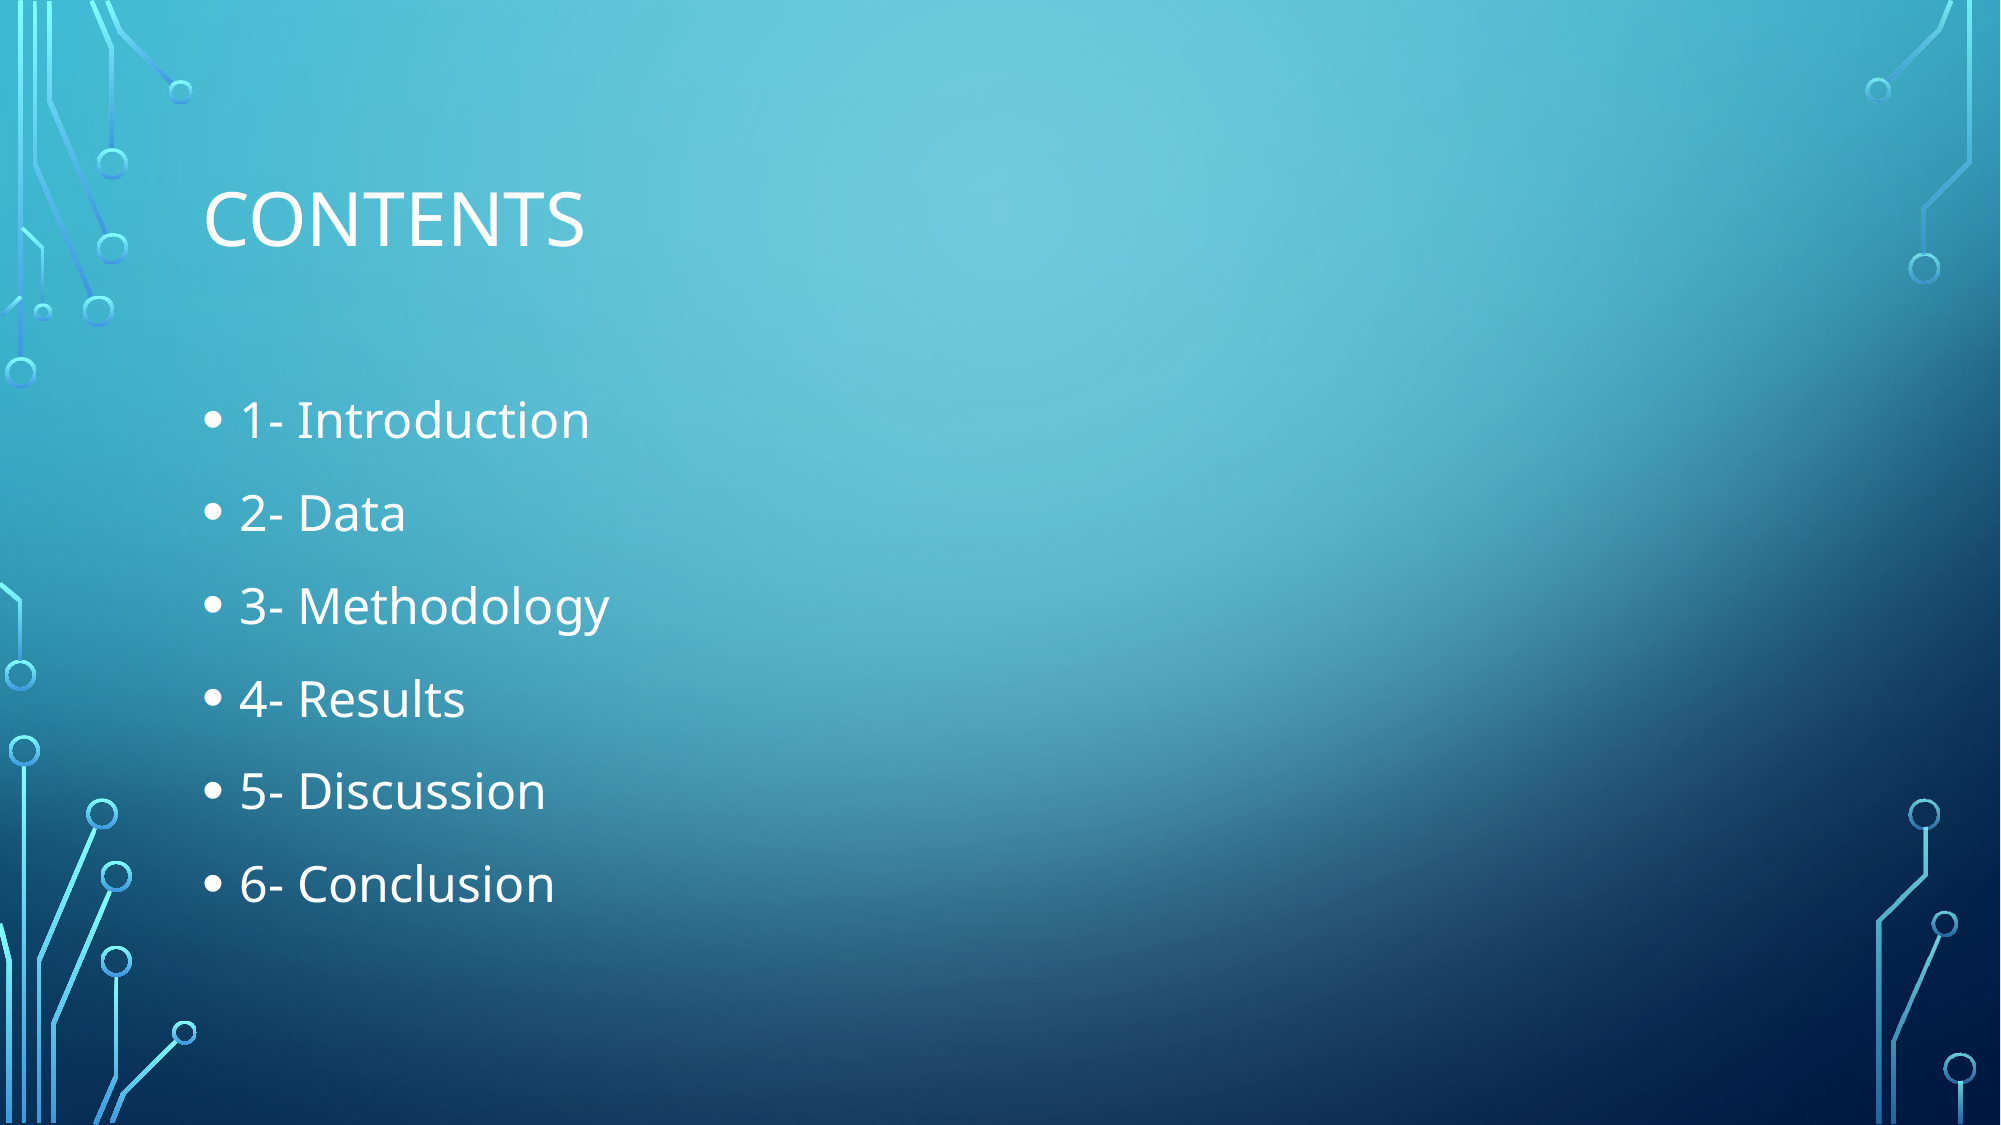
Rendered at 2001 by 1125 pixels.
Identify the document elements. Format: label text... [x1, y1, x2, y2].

list 1- Introduction 2- Data 3- Methodology 4- Results 5- Discussion 6- Conclusion [187, 369, 1813, 950]
title Contents [187, 101, 1813, 344]
